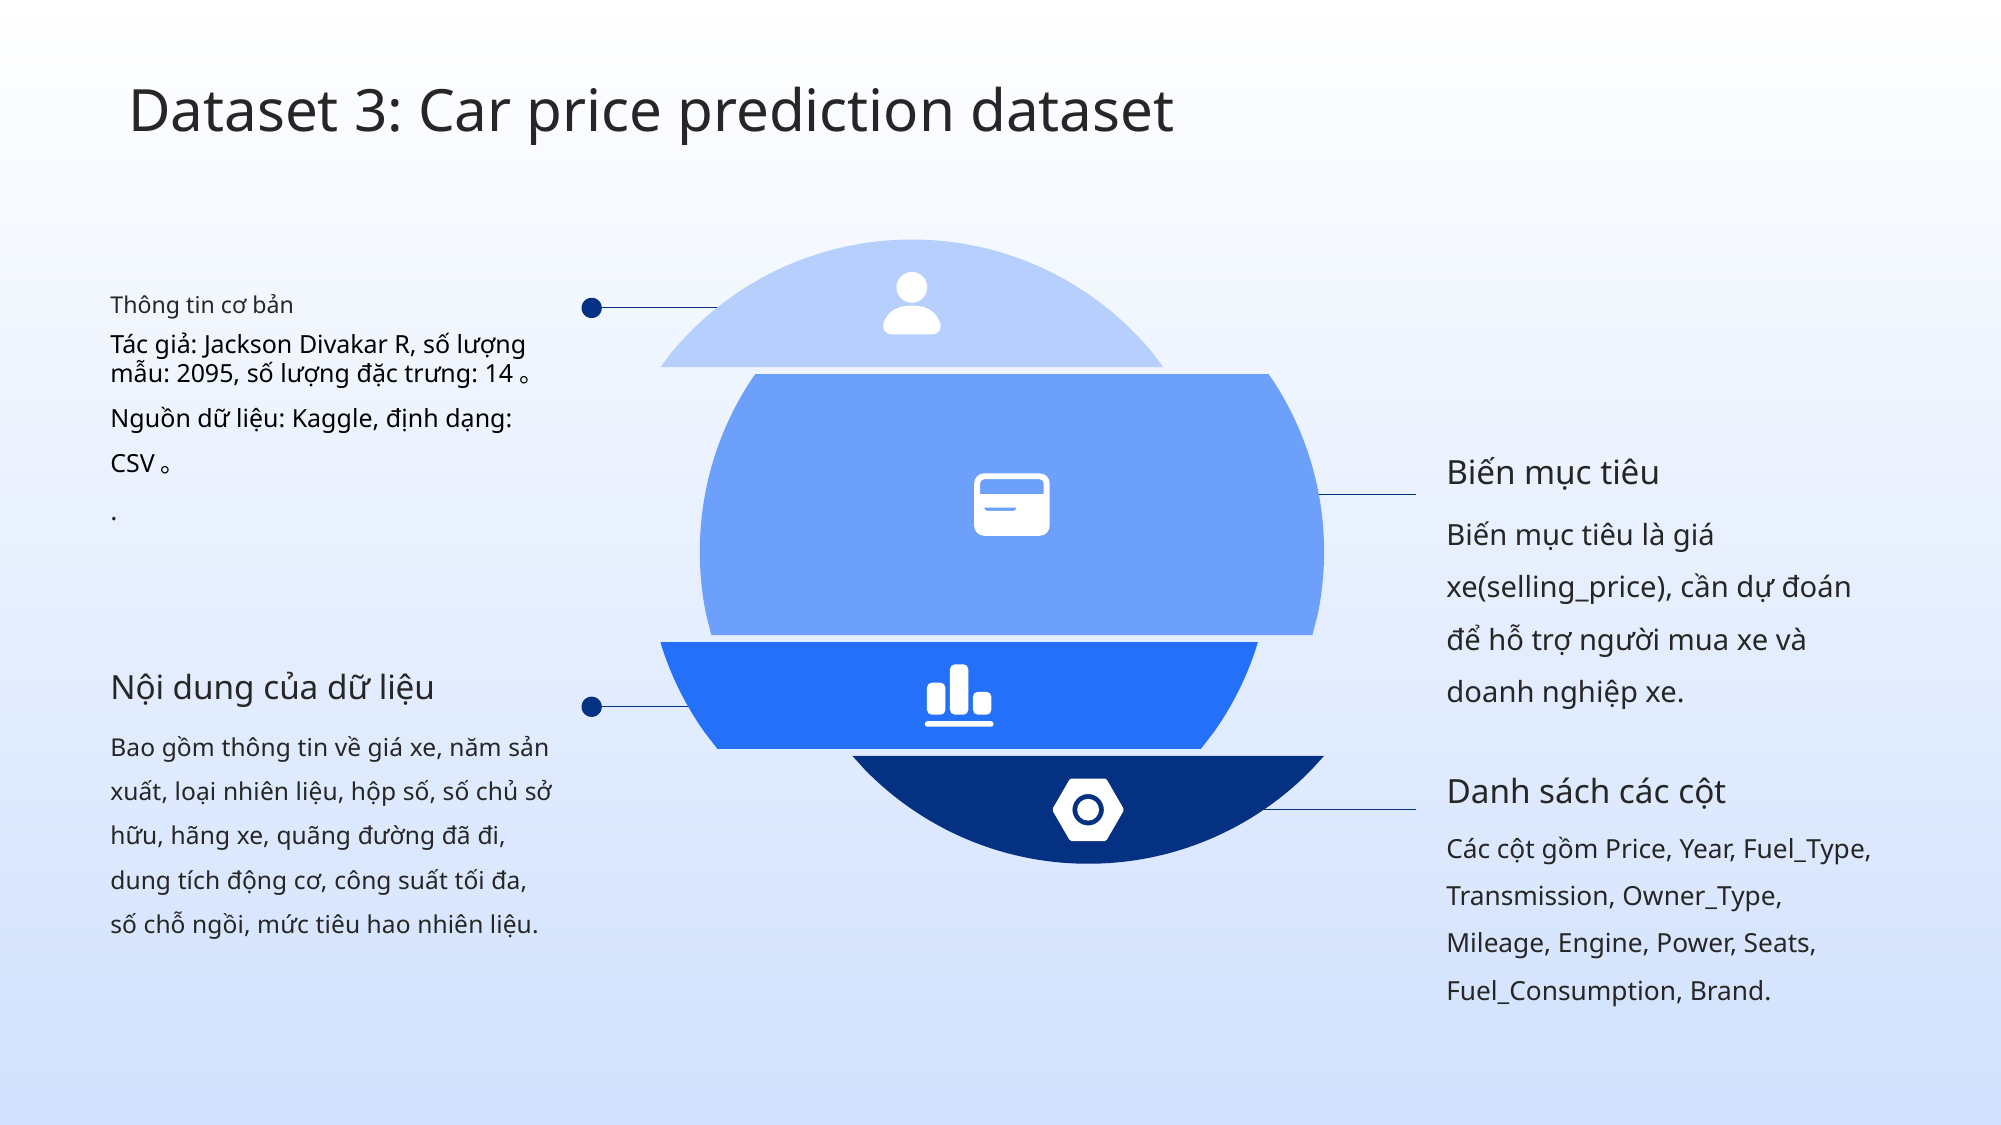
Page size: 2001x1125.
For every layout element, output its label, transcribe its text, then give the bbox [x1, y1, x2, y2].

text_box [660, 642, 1258, 749]
text_box Tác giả: Jackson Divakar R, số lượng mẫu: 2095, số lượng đặc trưng: 14。 Nguồn dữ liệu: Kaggle, định dạng: CSV。 . [110, 328, 554, 569]
text_box Thông tin cơ bản [110, 229, 554, 319]
text_box [852, 755, 1325, 864]
text_box Biến mục tiêu [1446, 402, 1890, 492]
text_box Biến mục tiêu là giá xe(selling_price), cần dự đoán để hỗ trợ người mua xe và doanh nghiệp xe. [1446, 498, 1890, 697]
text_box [1179, 799, 1417, 820]
text_box [974, 473, 1050, 536]
text_box Nội dung của dữ liệu [110, 617, 554, 706]
text_box [972, 691, 992, 715]
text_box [1179, 484, 1417, 505]
text_box [699, 374, 1325, 636]
text_box [883, 305, 941, 335]
text_box [926, 682, 946, 715]
text_box Các cột gồm Price, Year, Fuel_Type, Transmission, Owner_Type, Mileage, Engine, Power, Seats, Fuel_Consumption, Brand. [1446, 816, 1890, 1015]
text_box Bao gồm thông tin về giá xe, năm sản xuất, loại nhiên liệu, hộp số, số chủ sở hữu, hãng xe, quãng đường đã đi, dung tích động cơ, công suất tối đa, số chỗ ngồi, mức tiêu hao nhiên liệu. [110, 716, 554, 963]
text_box [949, 664, 969, 715]
text_box [581, 297, 602, 319]
text_box [896, 272, 928, 303]
text_box [1052, 778, 1124, 842]
text_box Dataset 3: Car price prediction dataset [128, 66, 1879, 144]
text_box [581, 696, 602, 717]
text_box [0, 0, 2000, 1125]
text_box [660, 239, 1164, 368]
text_box [924, 721, 994, 727]
text_box Danh sách các cột [1446, 721, 1890, 810]
